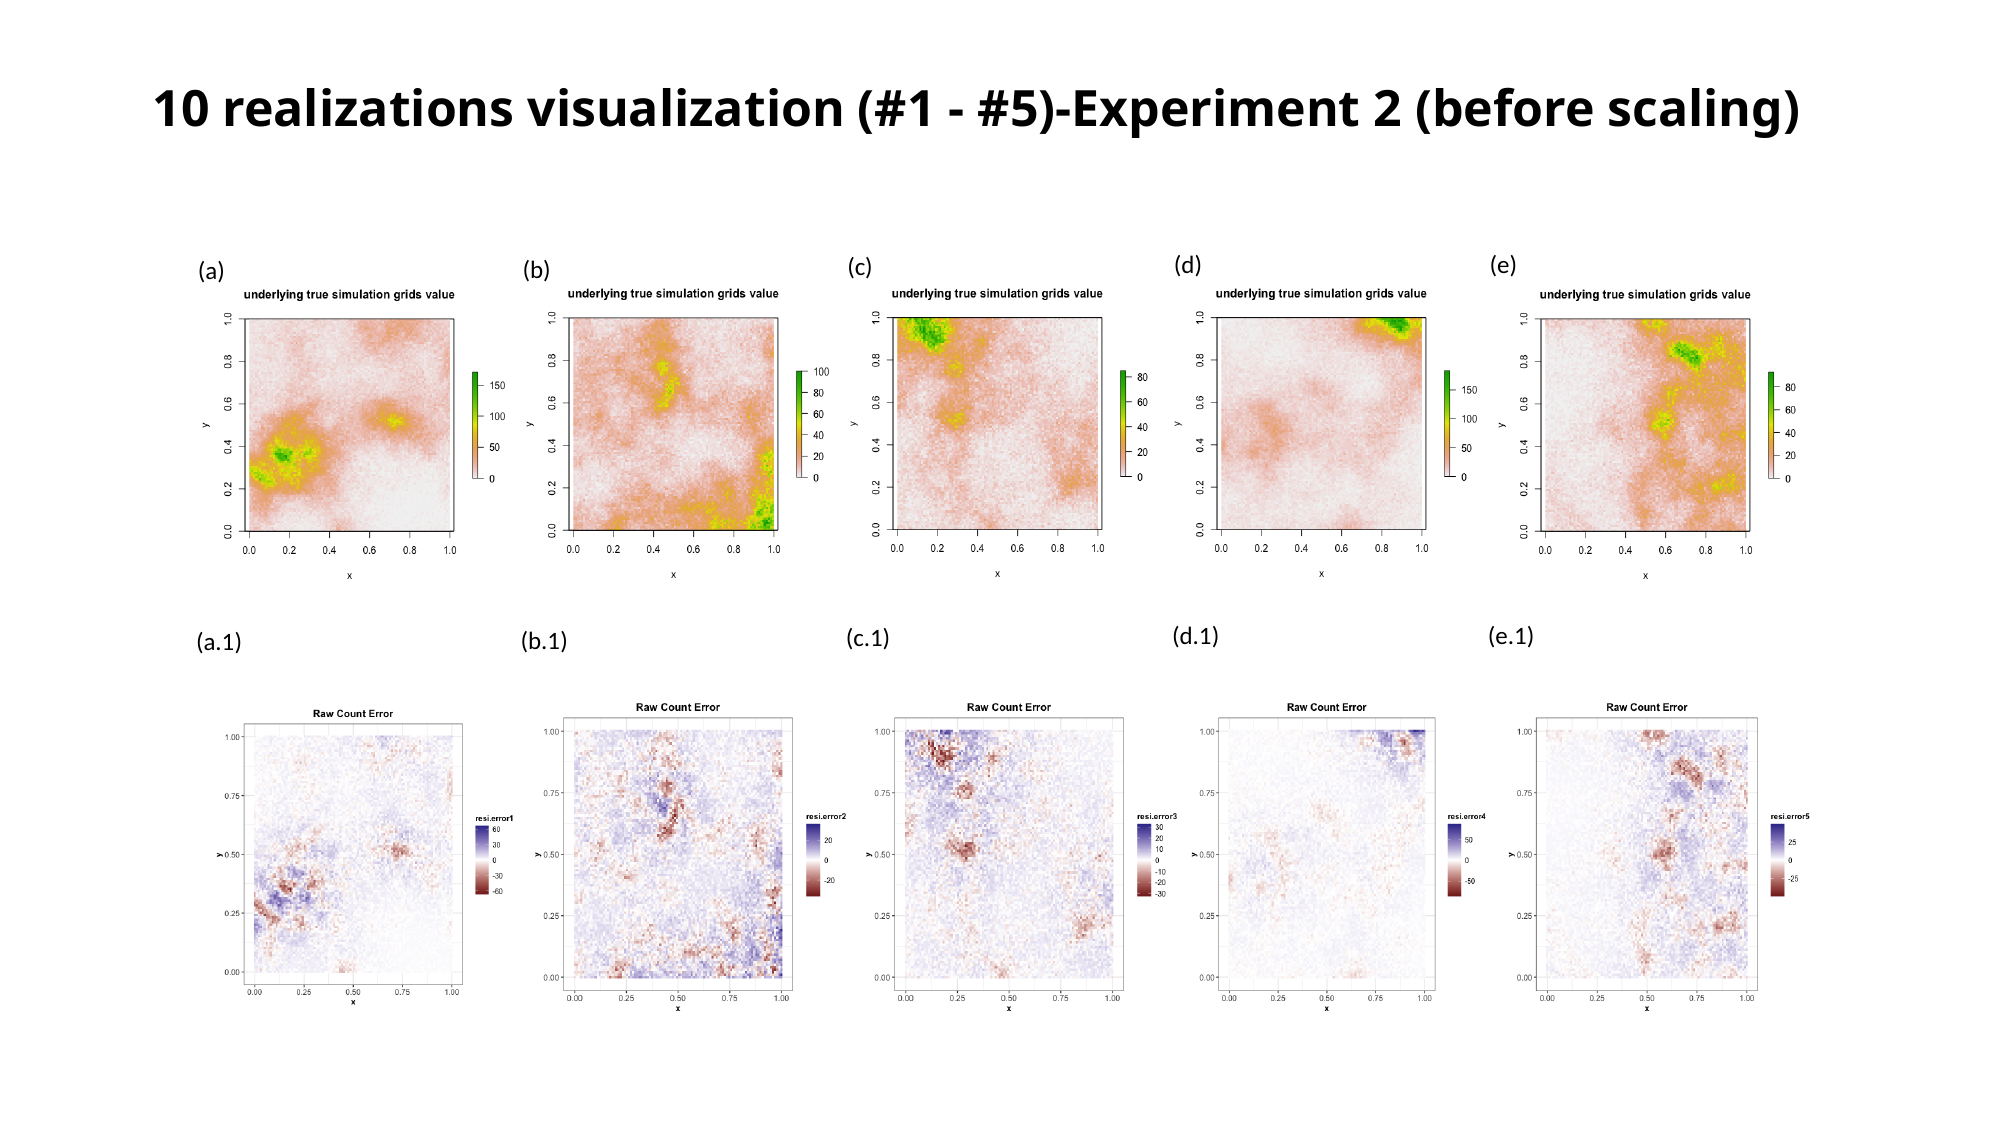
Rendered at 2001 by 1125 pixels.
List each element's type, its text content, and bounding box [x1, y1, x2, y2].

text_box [182, 240, 1818, 1017]
title 10 realizations visualization (#1 - #5)-Experiment 2 (before scaling) [137, 59, 1863, 162]
